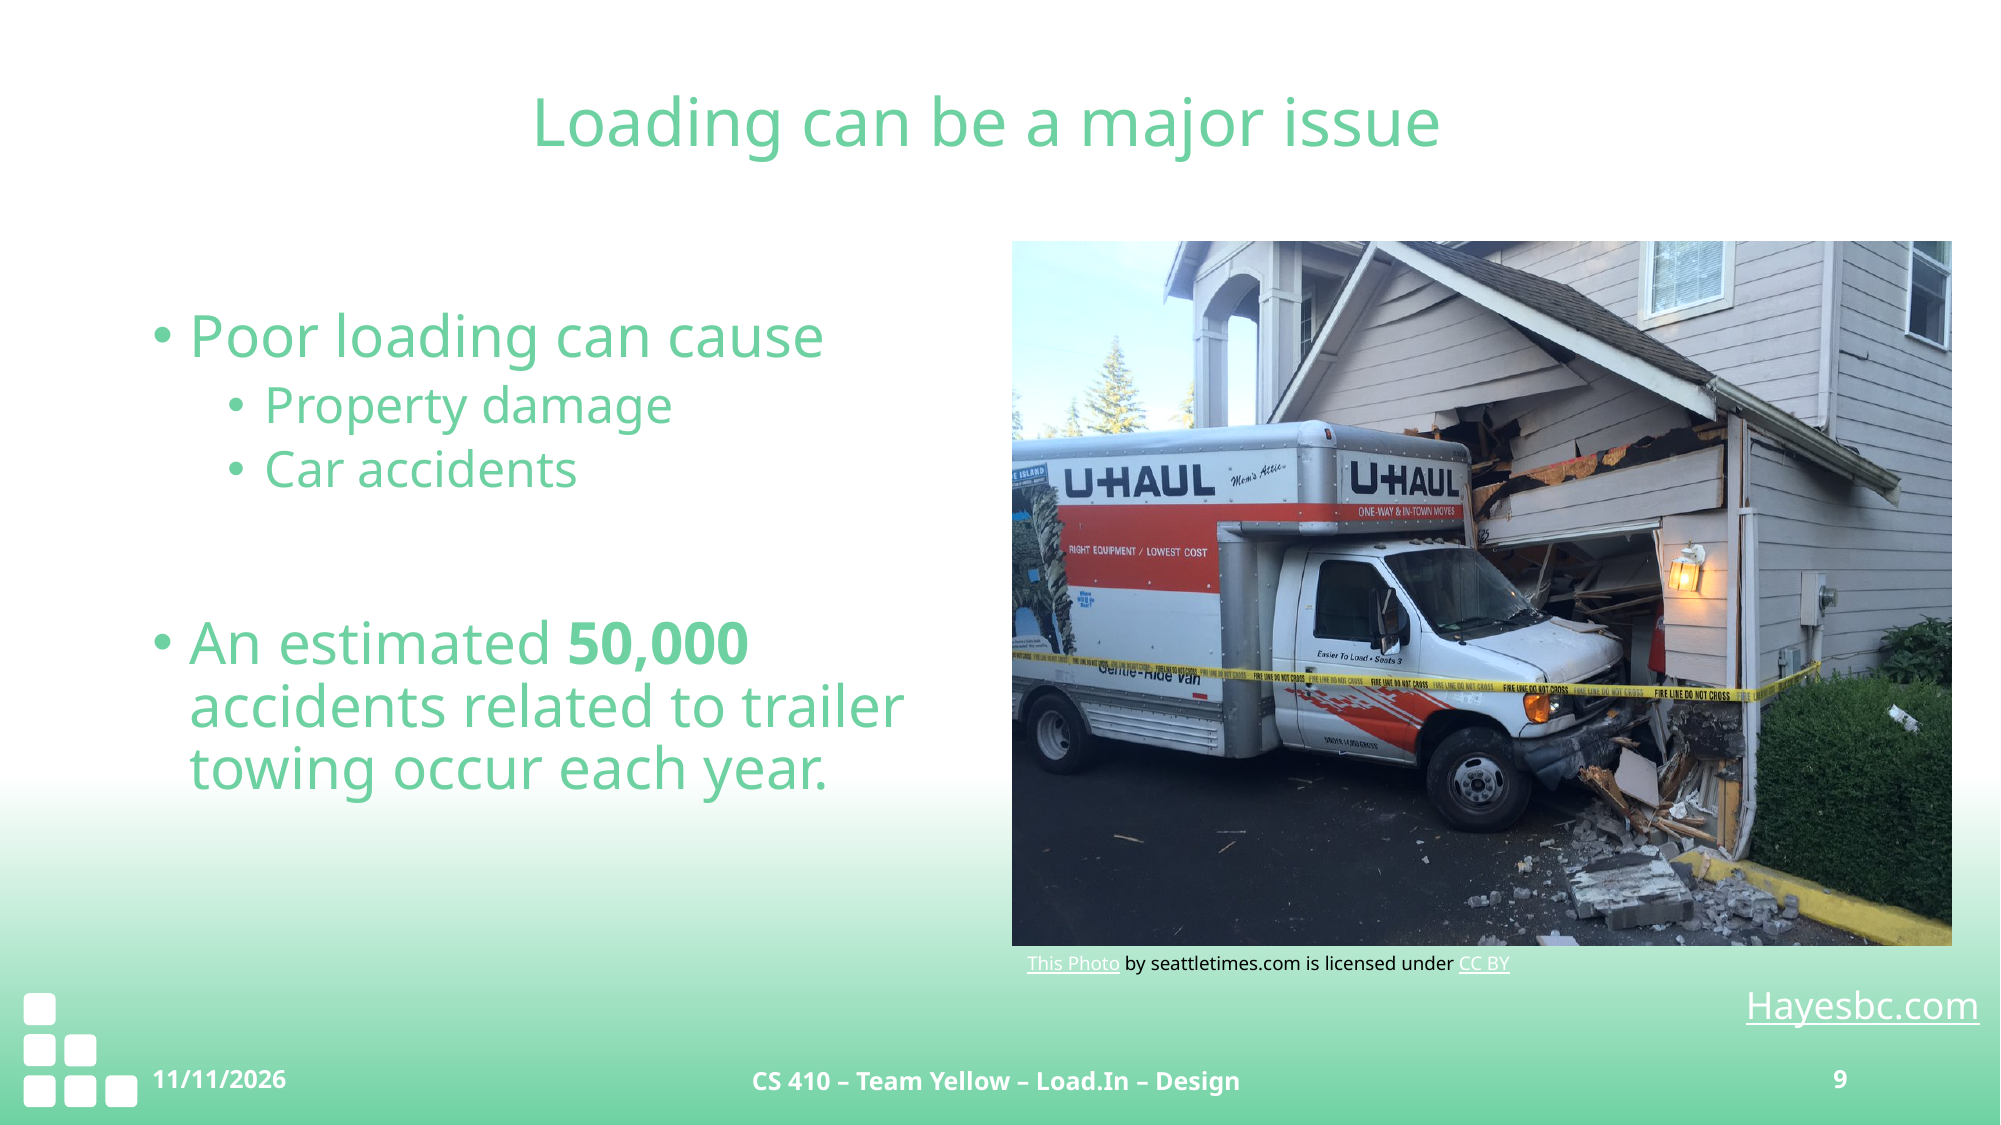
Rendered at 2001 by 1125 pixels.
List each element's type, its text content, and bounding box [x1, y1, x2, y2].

text_box This Photo by seattletimes.com is licensed under CC BY [1012, 953, 1952, 985]
text_box [137, 840, 1863, 1058]
text_box Poor loading can cause Property damage Car accidents An estimated 50,000 accidents related to trailer towing occur each year. [137, 299, 988, 840]
text_box Loading can be a major issue [124, 16, 1850, 234]
text_box 11/3/2020 [137, 1058, 588, 1125]
text_box CS 410 – Team Yellow – Load.In – Design [662, 1058, 1338, 1125]
picture [1012, 241, 1952, 946]
text_box Hayesbc.com [1731, 974, 1995, 1041]
text_box 9 [1412, 1058, 1863, 1125]
